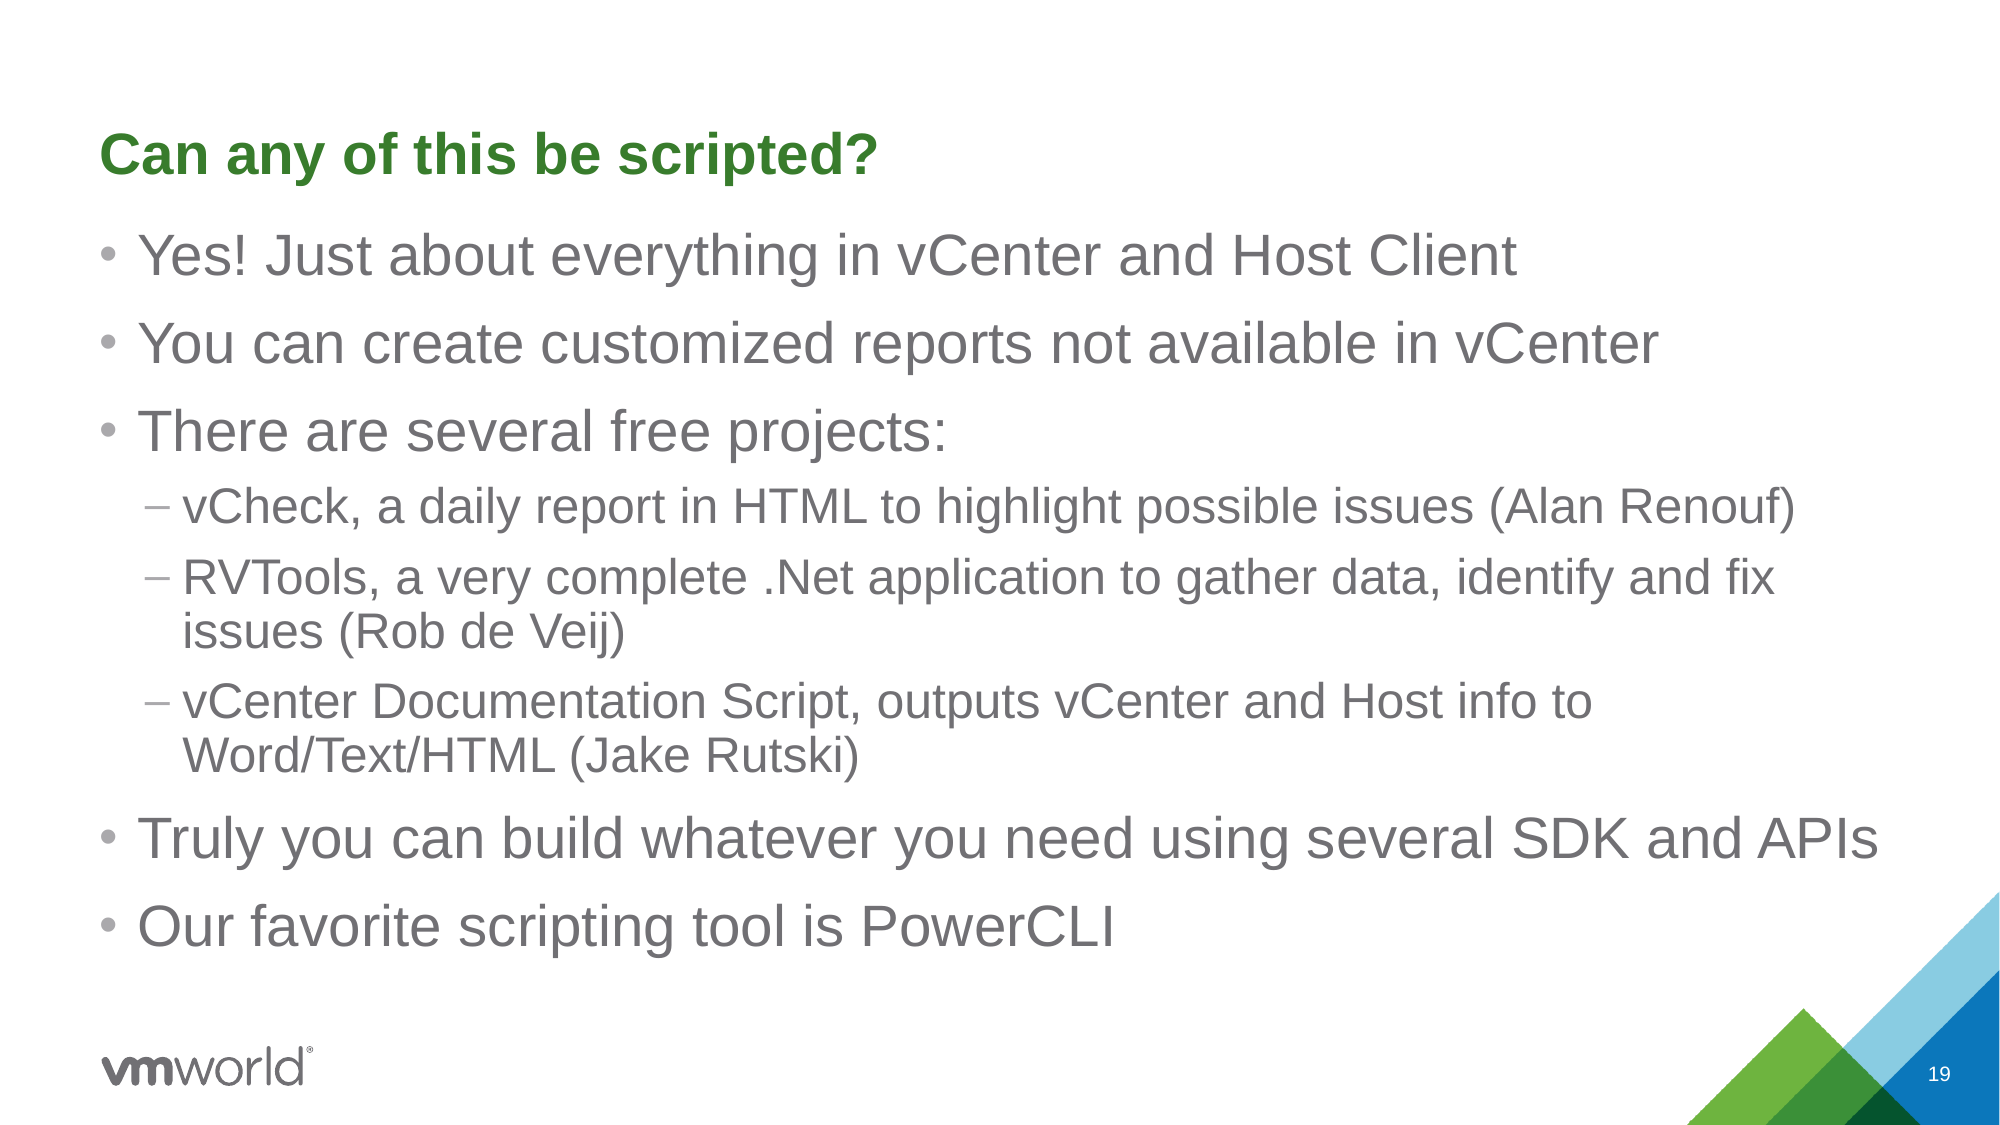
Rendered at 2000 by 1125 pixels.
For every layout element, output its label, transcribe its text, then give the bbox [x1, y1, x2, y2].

list Yes! Just about everything in vCenter and Host Client You can create customized reports not available in vCenter There are several free projects: vCheck, a daily report in HTML to highlight possible issues (Alan Renouf) RVTools, a very complete .Net application to gather data, identify and fix issues (Rob de Veij) vCenter Documentation Script, outputs vCenter and Host info to Word/Text/HTML (Jake Rutski) Truly you can build whatever you need using several SDK and APIs Our favorite scripting tool is PowerCLI [99, 224, 1900, 988]
title Can any of this be scripted? [99, 54, 1900, 188]
slide_number 19 [1902, 1060, 1977, 1085]
picture [1674, 887, 2000, 1125]
